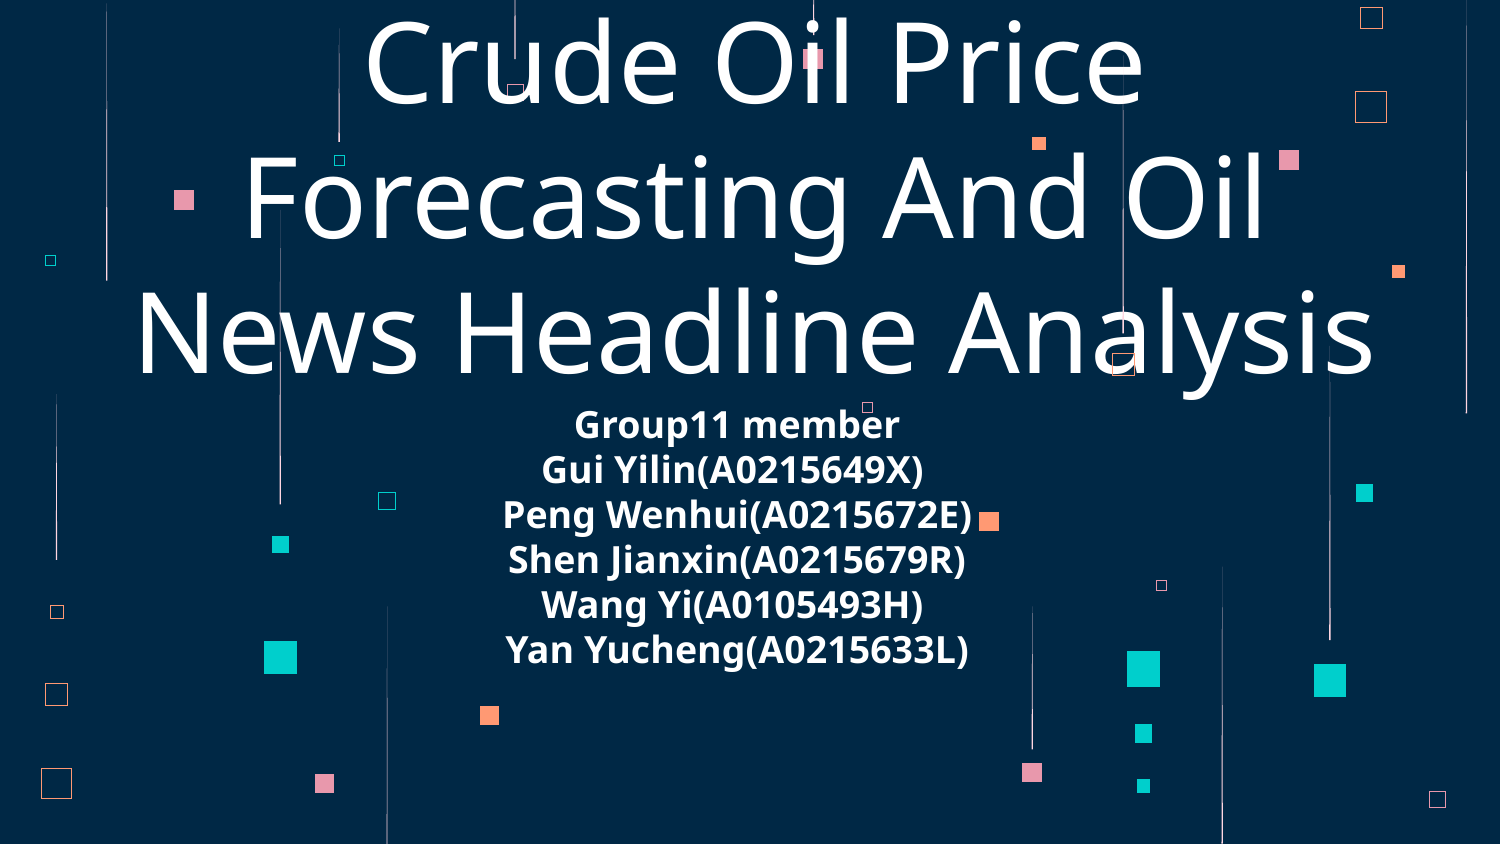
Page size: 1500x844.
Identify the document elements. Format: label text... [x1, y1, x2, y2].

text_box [1313, 345, 1347, 698]
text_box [1022, 606, 1043, 783]
text_box [314, 773, 335, 794]
subtitle Group11 member Gui Yilin(A0215649X) Peng Wenhui(A0215672E) Shen Jianxin(A0215679R) Wang Yi(A0105493H) Yan Yucheng(A0215633L) [467, 411, 1008, 718]
text_box [1032, 137, 1046, 151]
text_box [1126, 650, 1161, 794]
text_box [263, 209, 297, 675]
text_box [979, 511, 999, 532]
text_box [1111, 55, 1135, 376]
text_box [479, 705, 500, 726]
title Crude Oil Price Forecasting And Oil News Headline Analysis [106, 101, 1404, 411]
